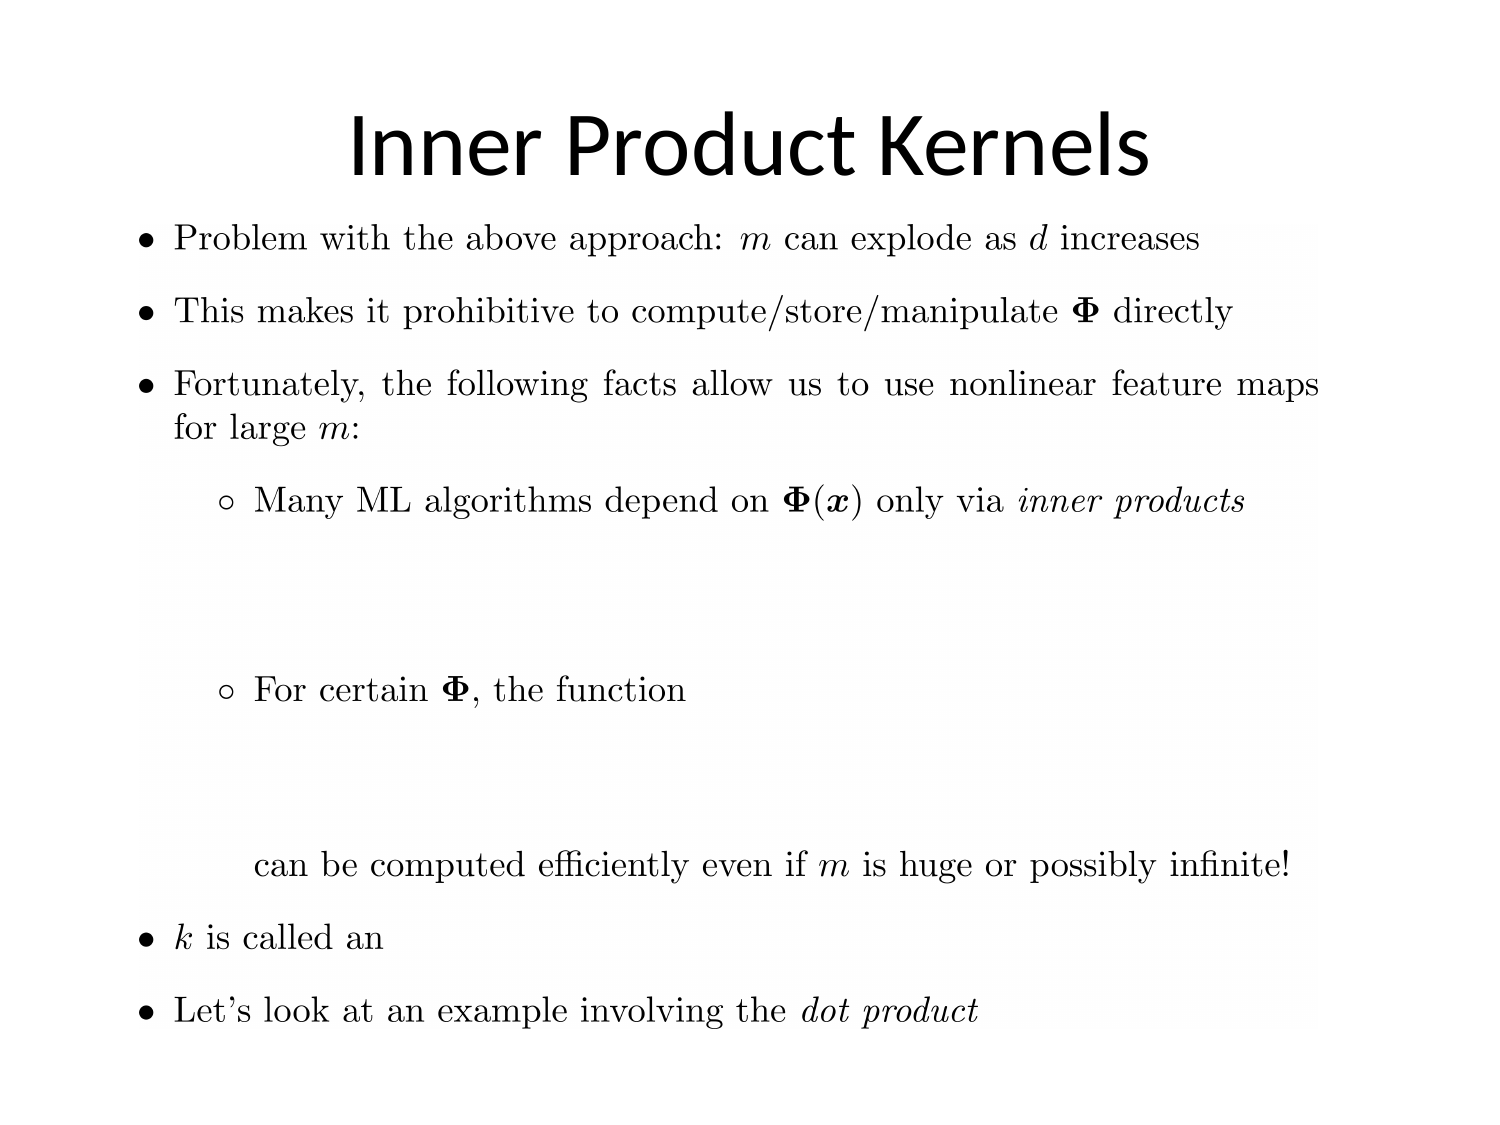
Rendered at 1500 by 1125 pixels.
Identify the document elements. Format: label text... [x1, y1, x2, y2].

picture [139, 224, 1318, 1030]
title Inner Product Kernels [75, 45, 1425, 233]
